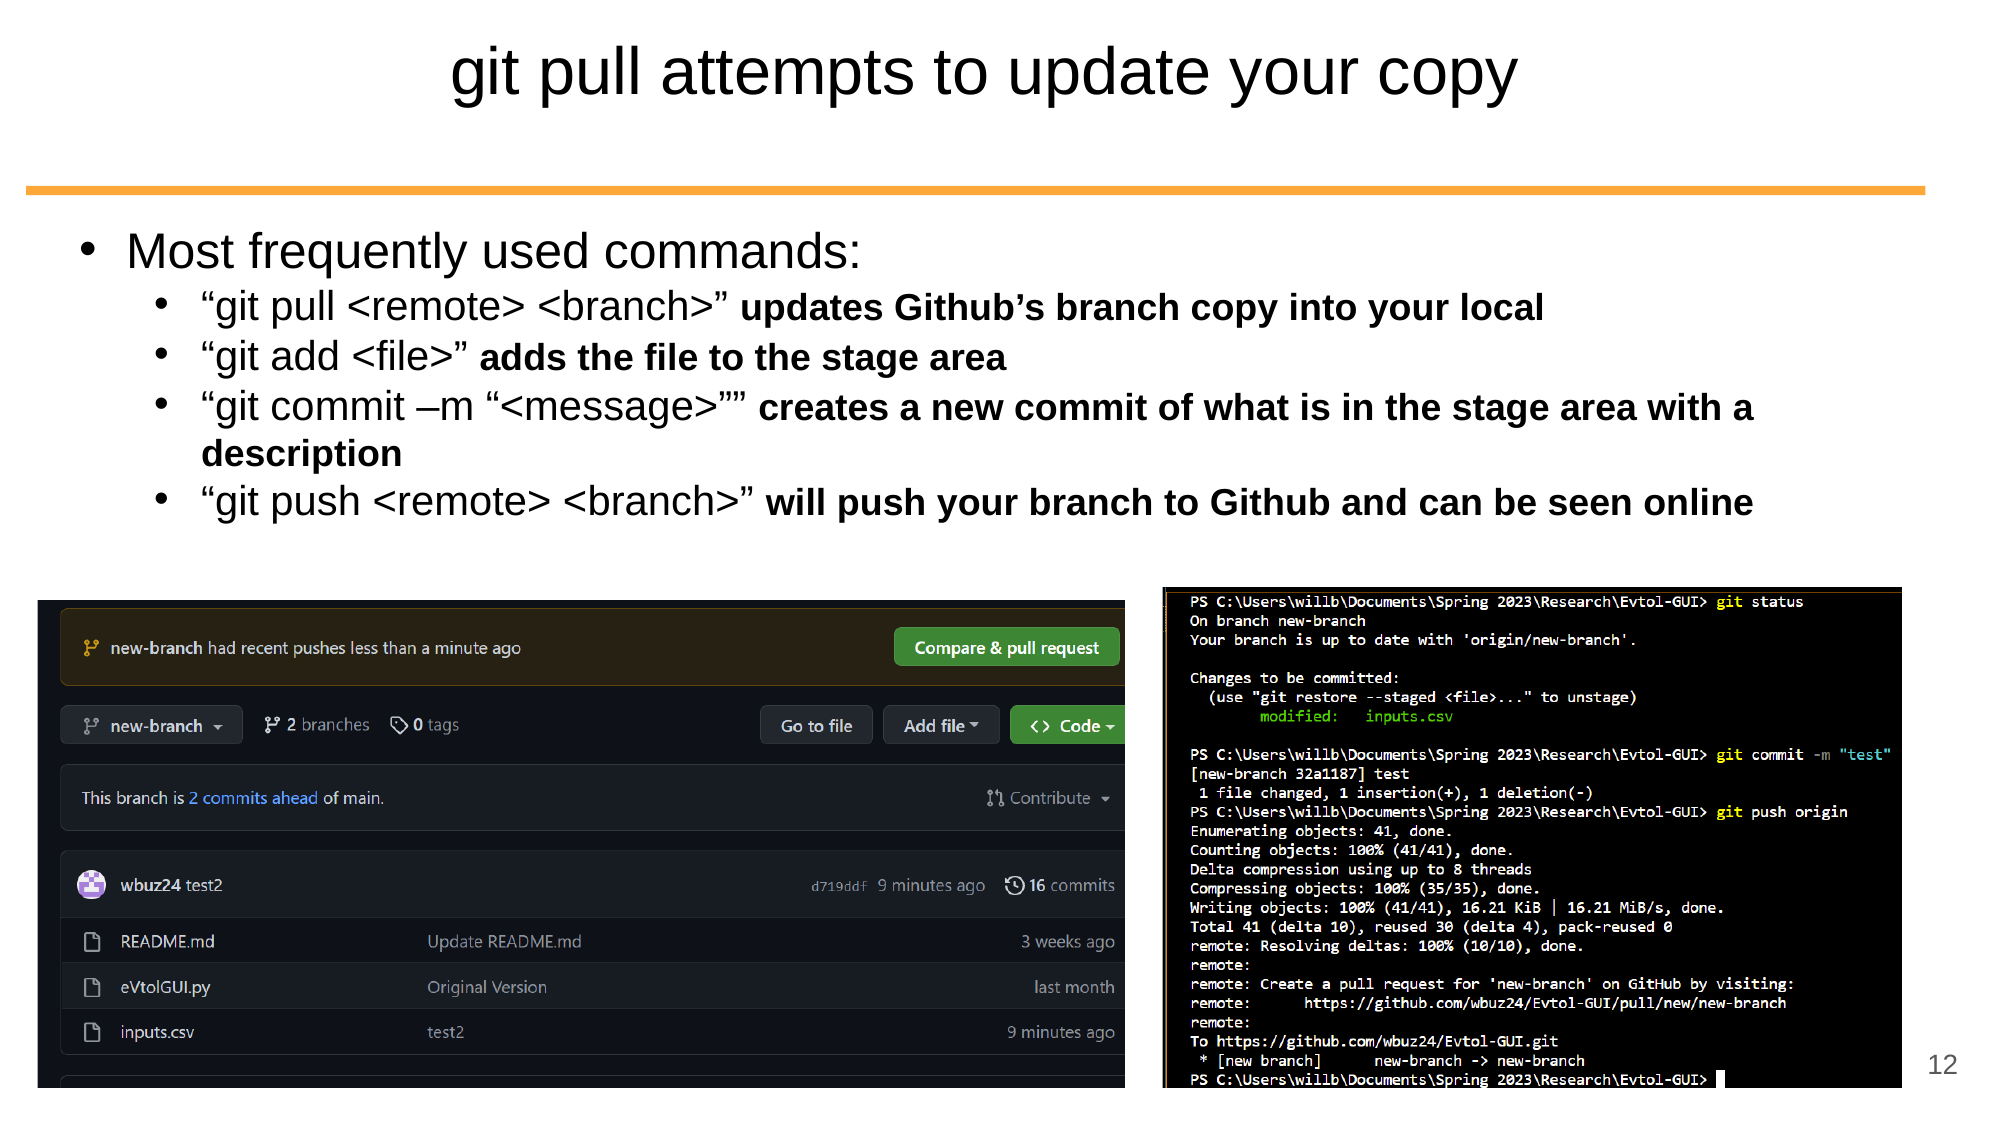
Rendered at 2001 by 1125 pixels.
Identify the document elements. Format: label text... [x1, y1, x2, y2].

text_box git pull attempts to update your copy [64, 20, 1888, 116]
picture [1162, 587, 1903, 1088]
slide_number 12 [1853, 1019, 1973, 1106]
text_box Most frequently used commands: “git pull <remote> <branch>” updates Github’s branch copy into your local “git add <file>” adds the file to the stage area “git commit –m “<message>”” creates a new commit of what is in the stage area with a description “git push <remote> <branch>” will push your branch to Github and can be seen online [64, 211, 1785, 531]
picture [37, 599, 1126, 1088]
